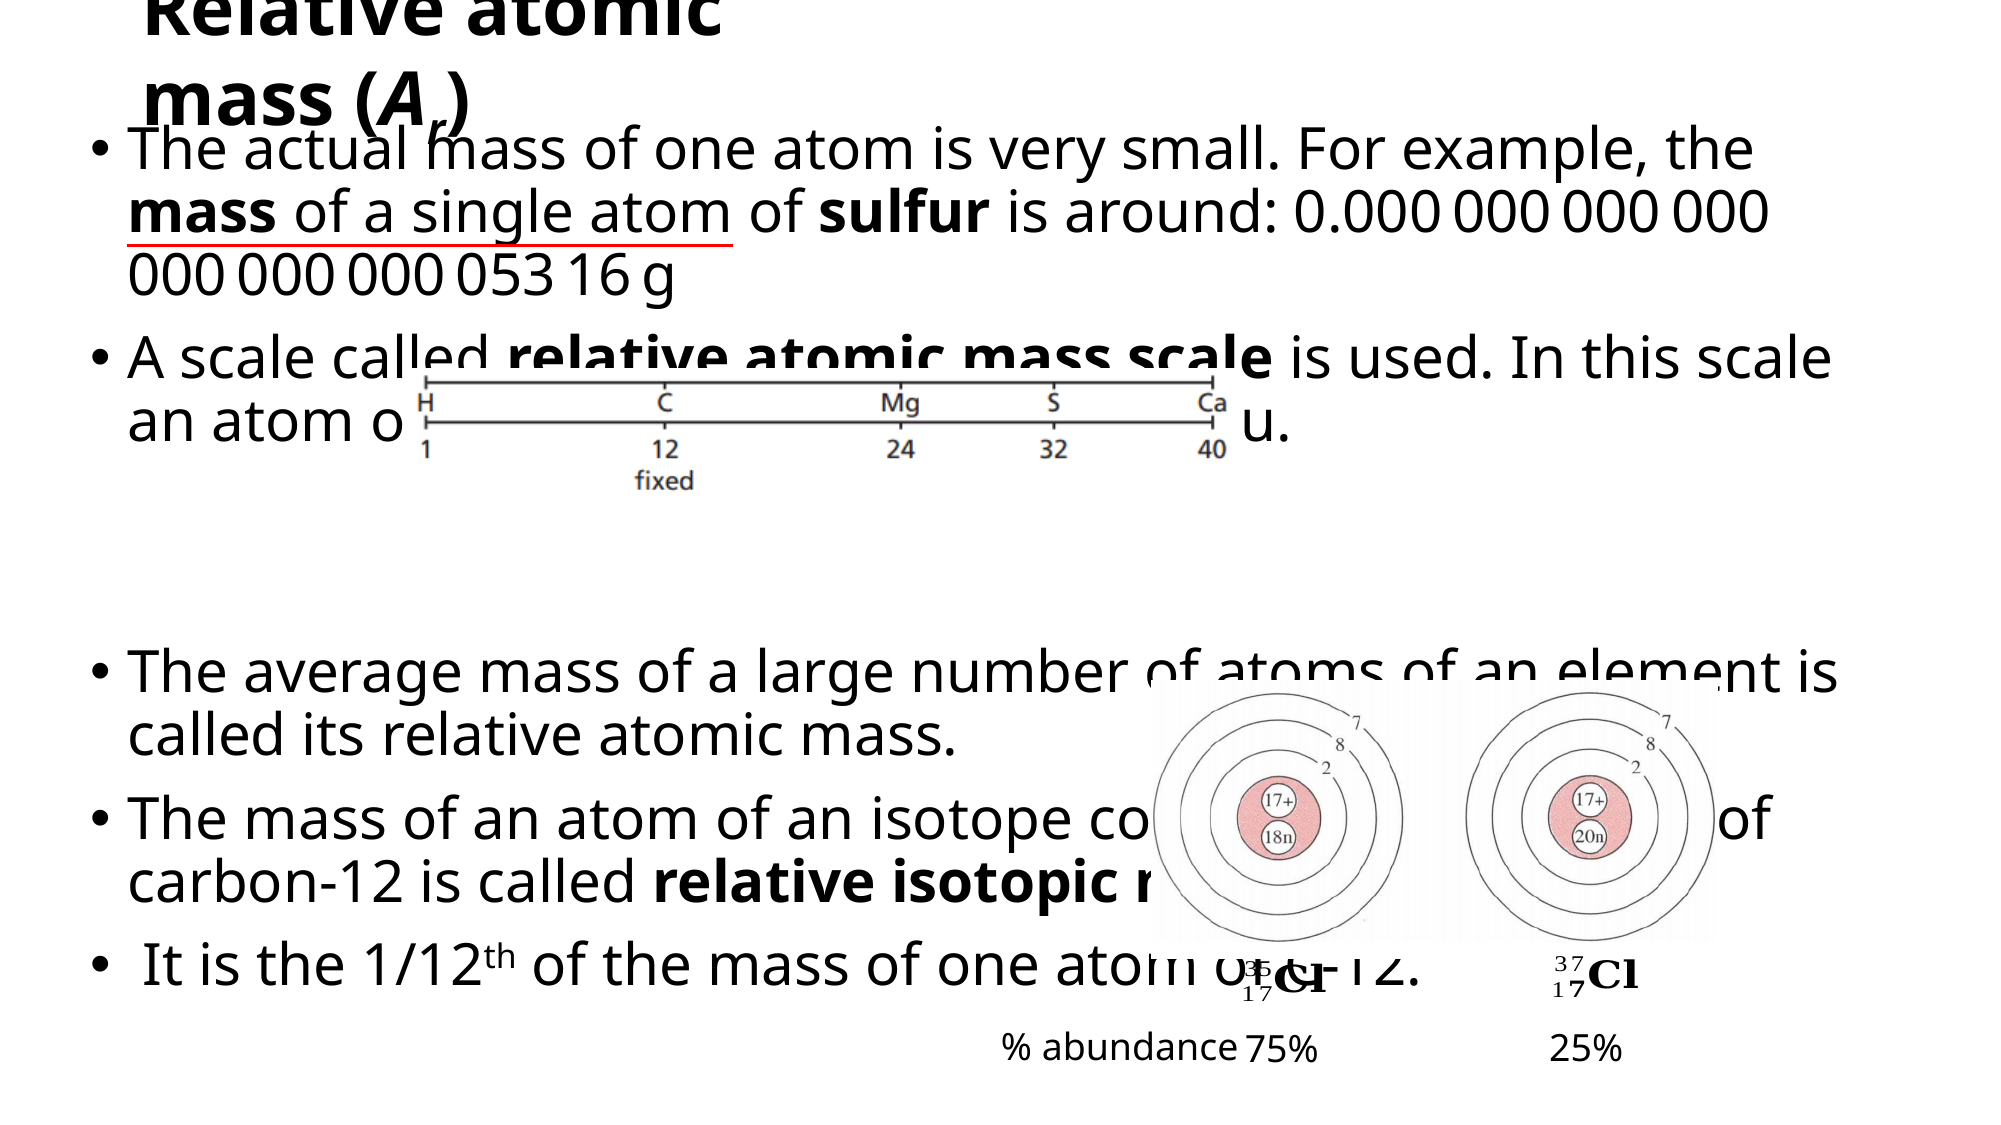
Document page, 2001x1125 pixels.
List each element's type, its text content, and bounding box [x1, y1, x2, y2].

picture [1151, 680, 1718, 959]
text_box % abundance [986, 1015, 1254, 1076]
list The actual mass of one atom is very small. For example, the mass of a single atom of sulfur is around: 0.000 000 000 000 000 000 000 053 16 g A scale called relative atomic mass scale is used. In this scale an atom of carbon is given a Ar, of 12 amu. The average mass of a large number of atoms of an element is called its relative atomic mass. The mass of an atom of an isotope compared to the mass of carbon-12 is called relative isotopic mass. It is the 1/12th of the mass of one atom of C-12. [75, 111, 1863, 1014]
title Relative atomic mass (Ar) [126, 31, 799, 84]
picture [403, 368, 1240, 496]
text_box 25% [1534, 1016, 1639, 1077]
text_box 75% [1229, 1017, 1334, 1078]
